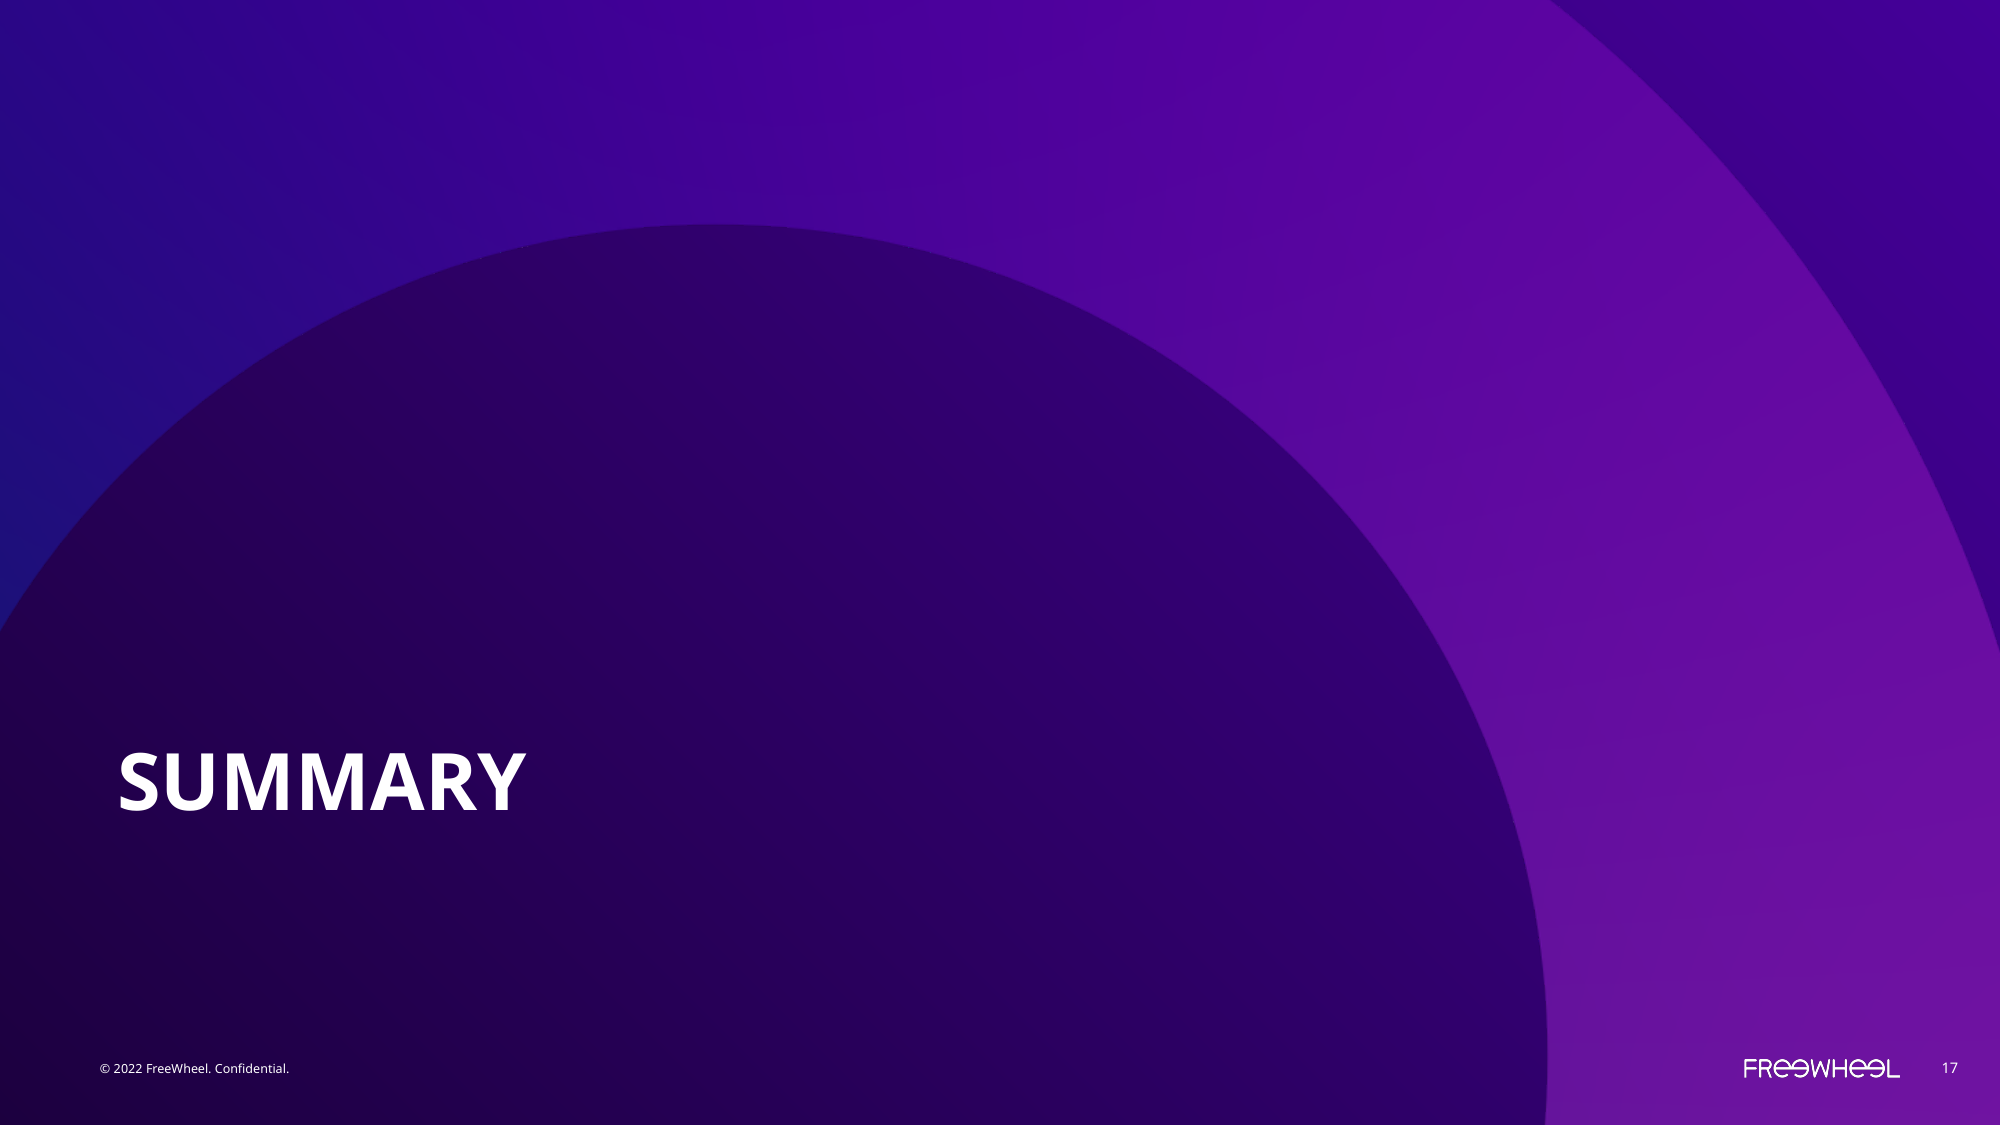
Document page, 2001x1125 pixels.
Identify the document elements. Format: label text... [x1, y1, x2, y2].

slide_number 17 [1899, 1056, 2000, 1081]
text_box SUMMARY [117, 749, 528, 862]
picture [0, 0, 2000, 1125]
